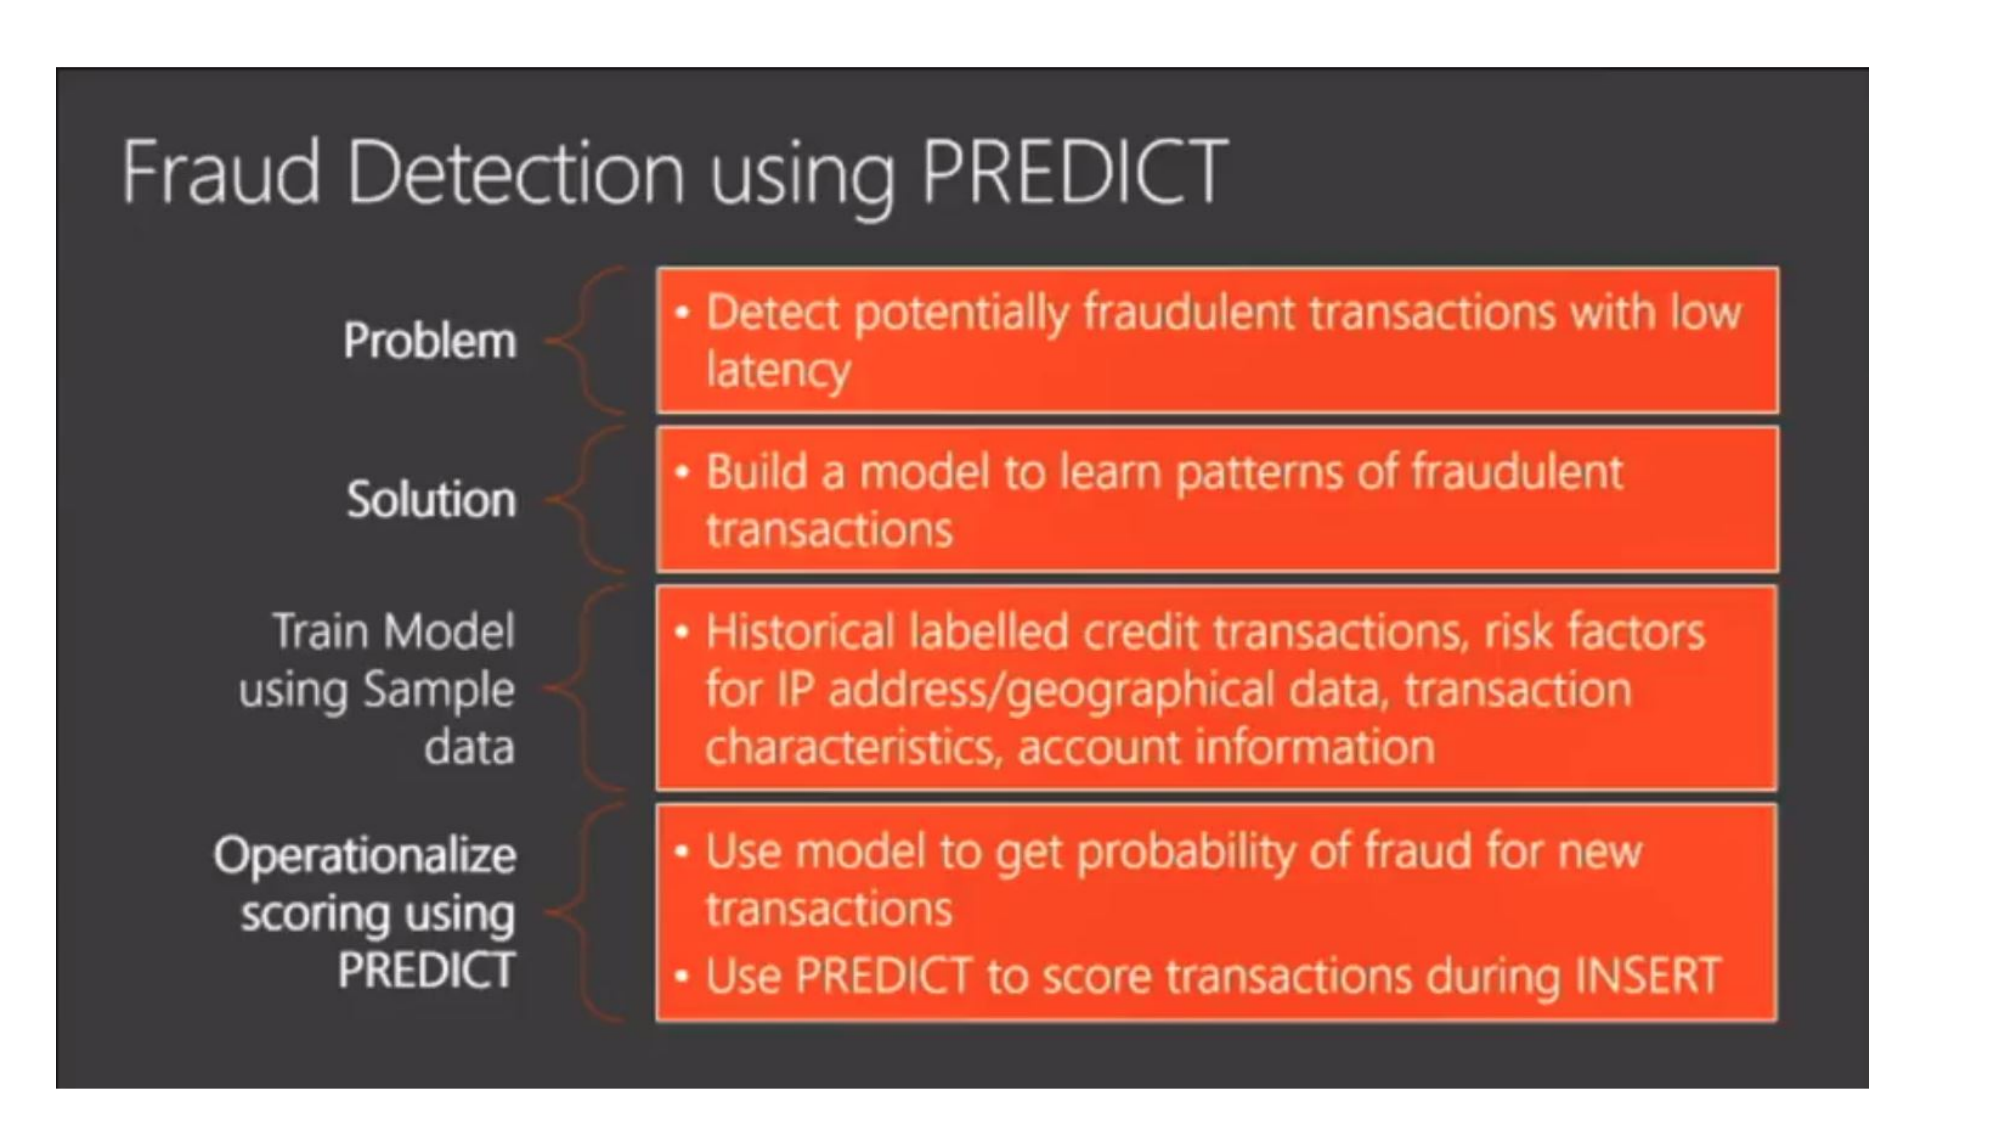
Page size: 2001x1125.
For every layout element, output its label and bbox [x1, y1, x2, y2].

picture [56, 66, 1869, 1090]
